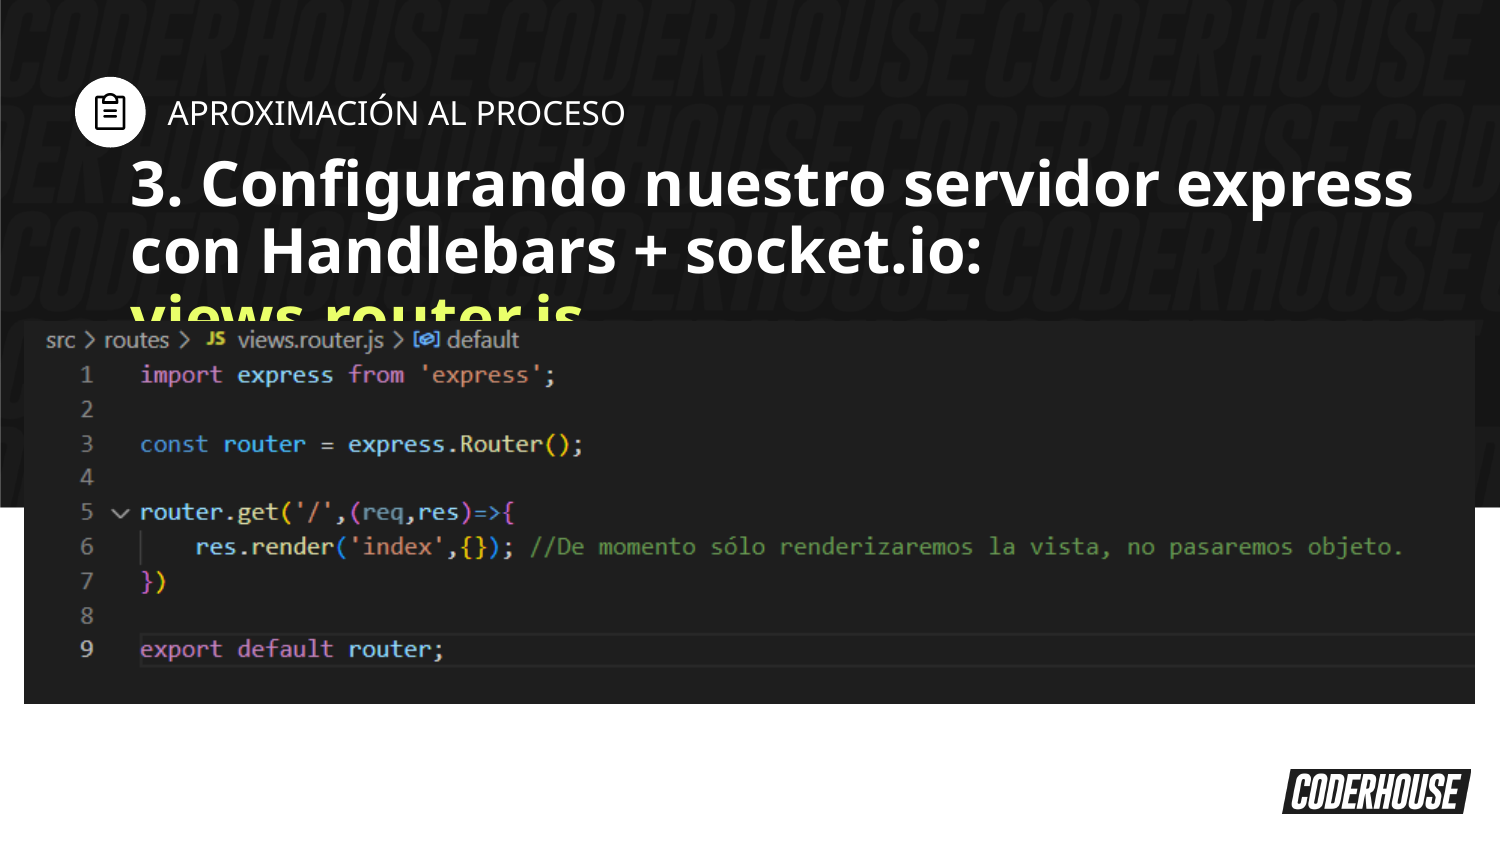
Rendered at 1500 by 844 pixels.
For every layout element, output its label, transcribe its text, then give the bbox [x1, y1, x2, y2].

text_box APROXIMACIÓN AL PROCESO [152, 76, 761, 147]
text_box 3. Configurando nuestro servidor express con Handlebars + socket.io: views.router.js [115, 137, 1436, 319]
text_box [74, 76, 146, 148]
picture [0, 0, 1500, 844]
